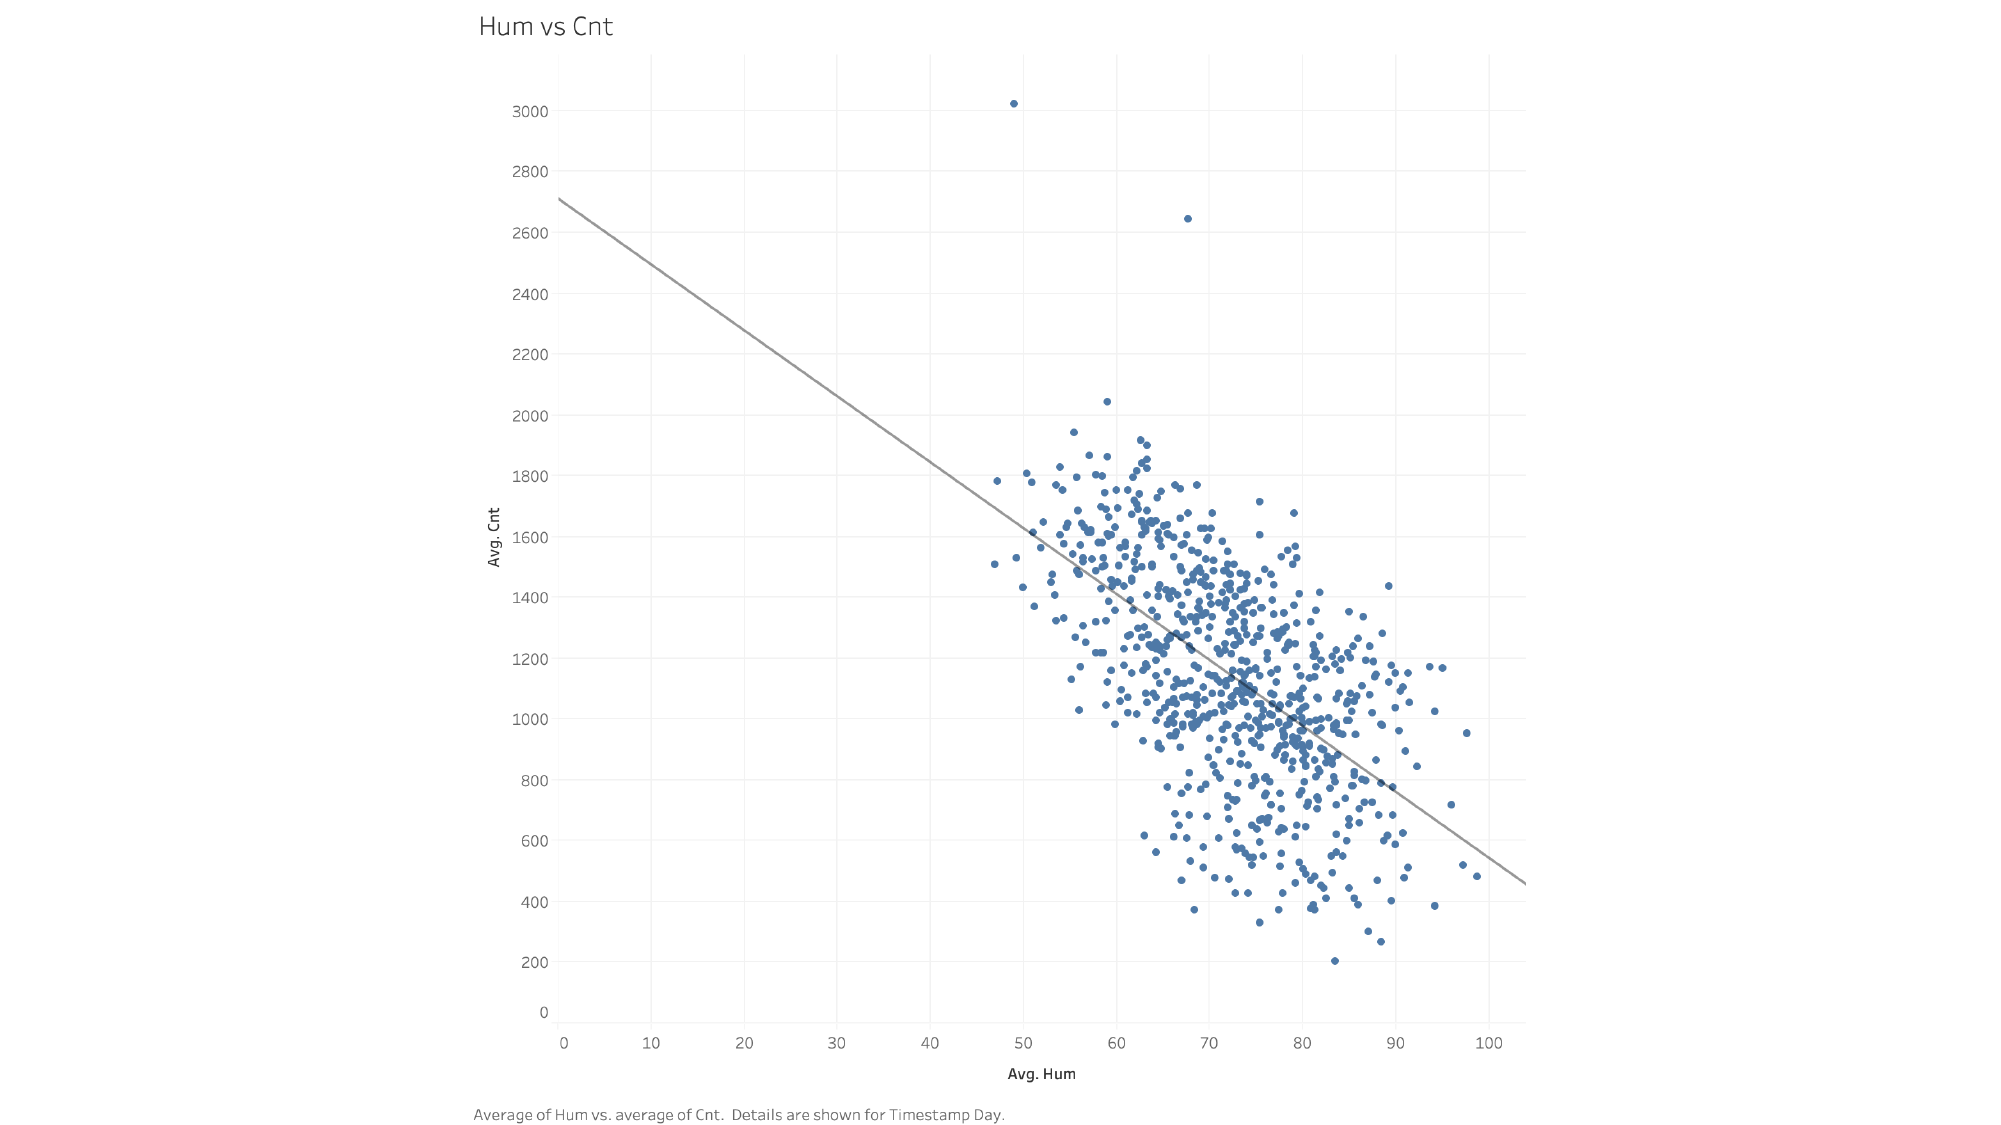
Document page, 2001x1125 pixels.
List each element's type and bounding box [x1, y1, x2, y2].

picture [473, 0, 1526, 1125]
